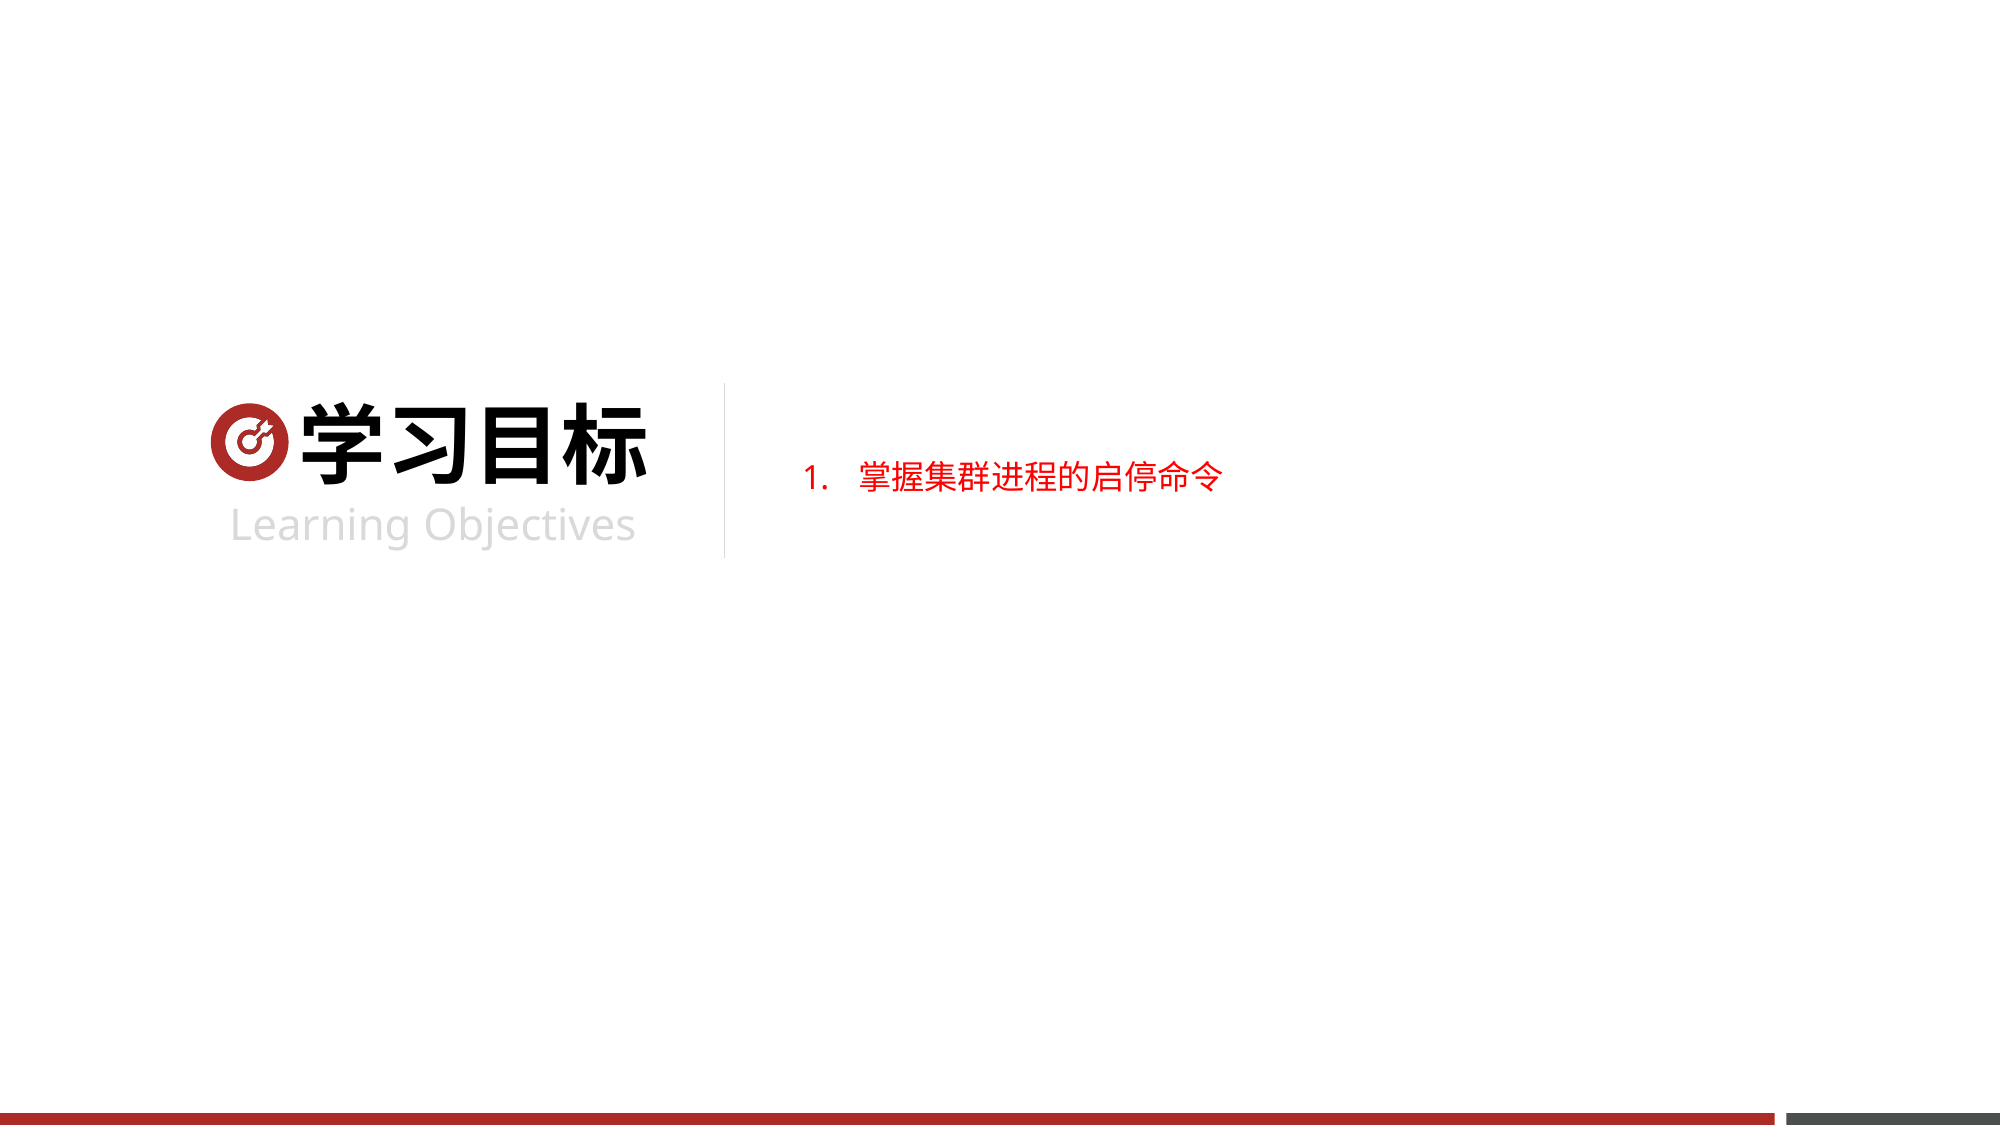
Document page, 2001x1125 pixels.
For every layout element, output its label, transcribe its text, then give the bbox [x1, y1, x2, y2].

list 掌握集群进程的启停命令 [787, 66, 1821, 846]
picture [216, 408, 283, 476]
